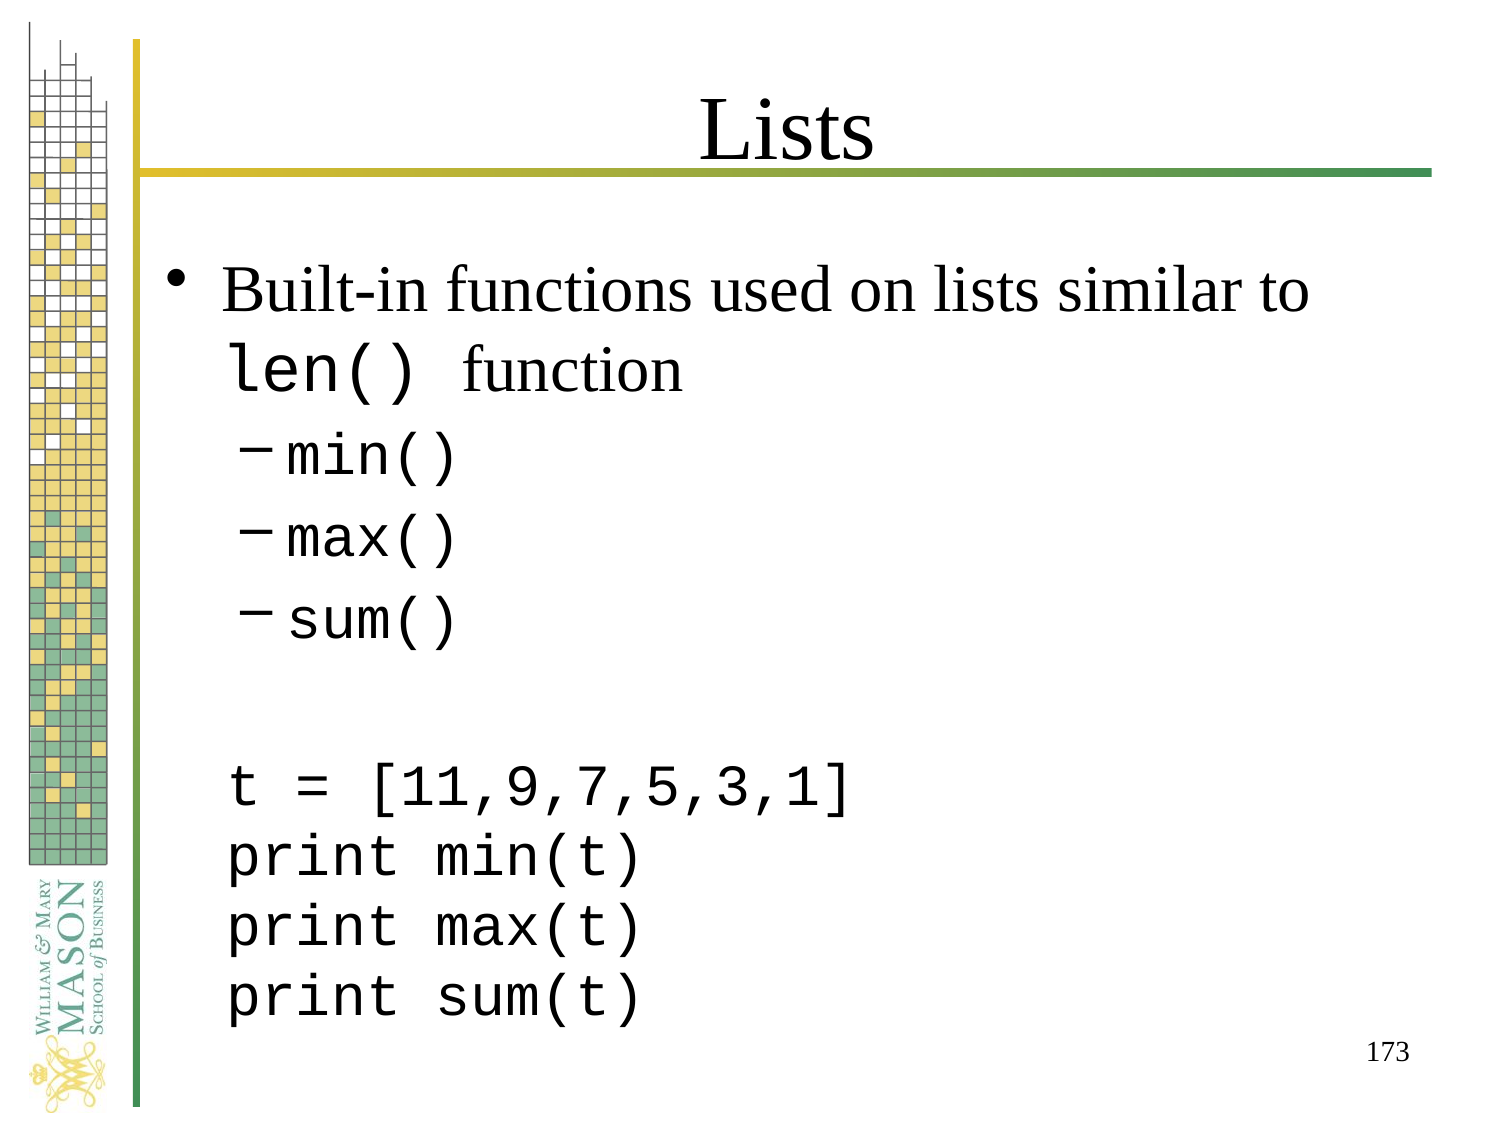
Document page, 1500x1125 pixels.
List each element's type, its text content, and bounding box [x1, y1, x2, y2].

slide_number 173 [1048, 1024, 1426, 1103]
title Lists [150, 45, 1425, 200]
list Built-in functions used on lists similar to len() function min() max() sum() [150, 237, 1425, 1005]
text_box t = [11,9,7,5,3,1] print min(t) print max(t) print sum(t) [211, 739, 871, 1035]
slide_number 65 [29, 879, 107, 1113]
